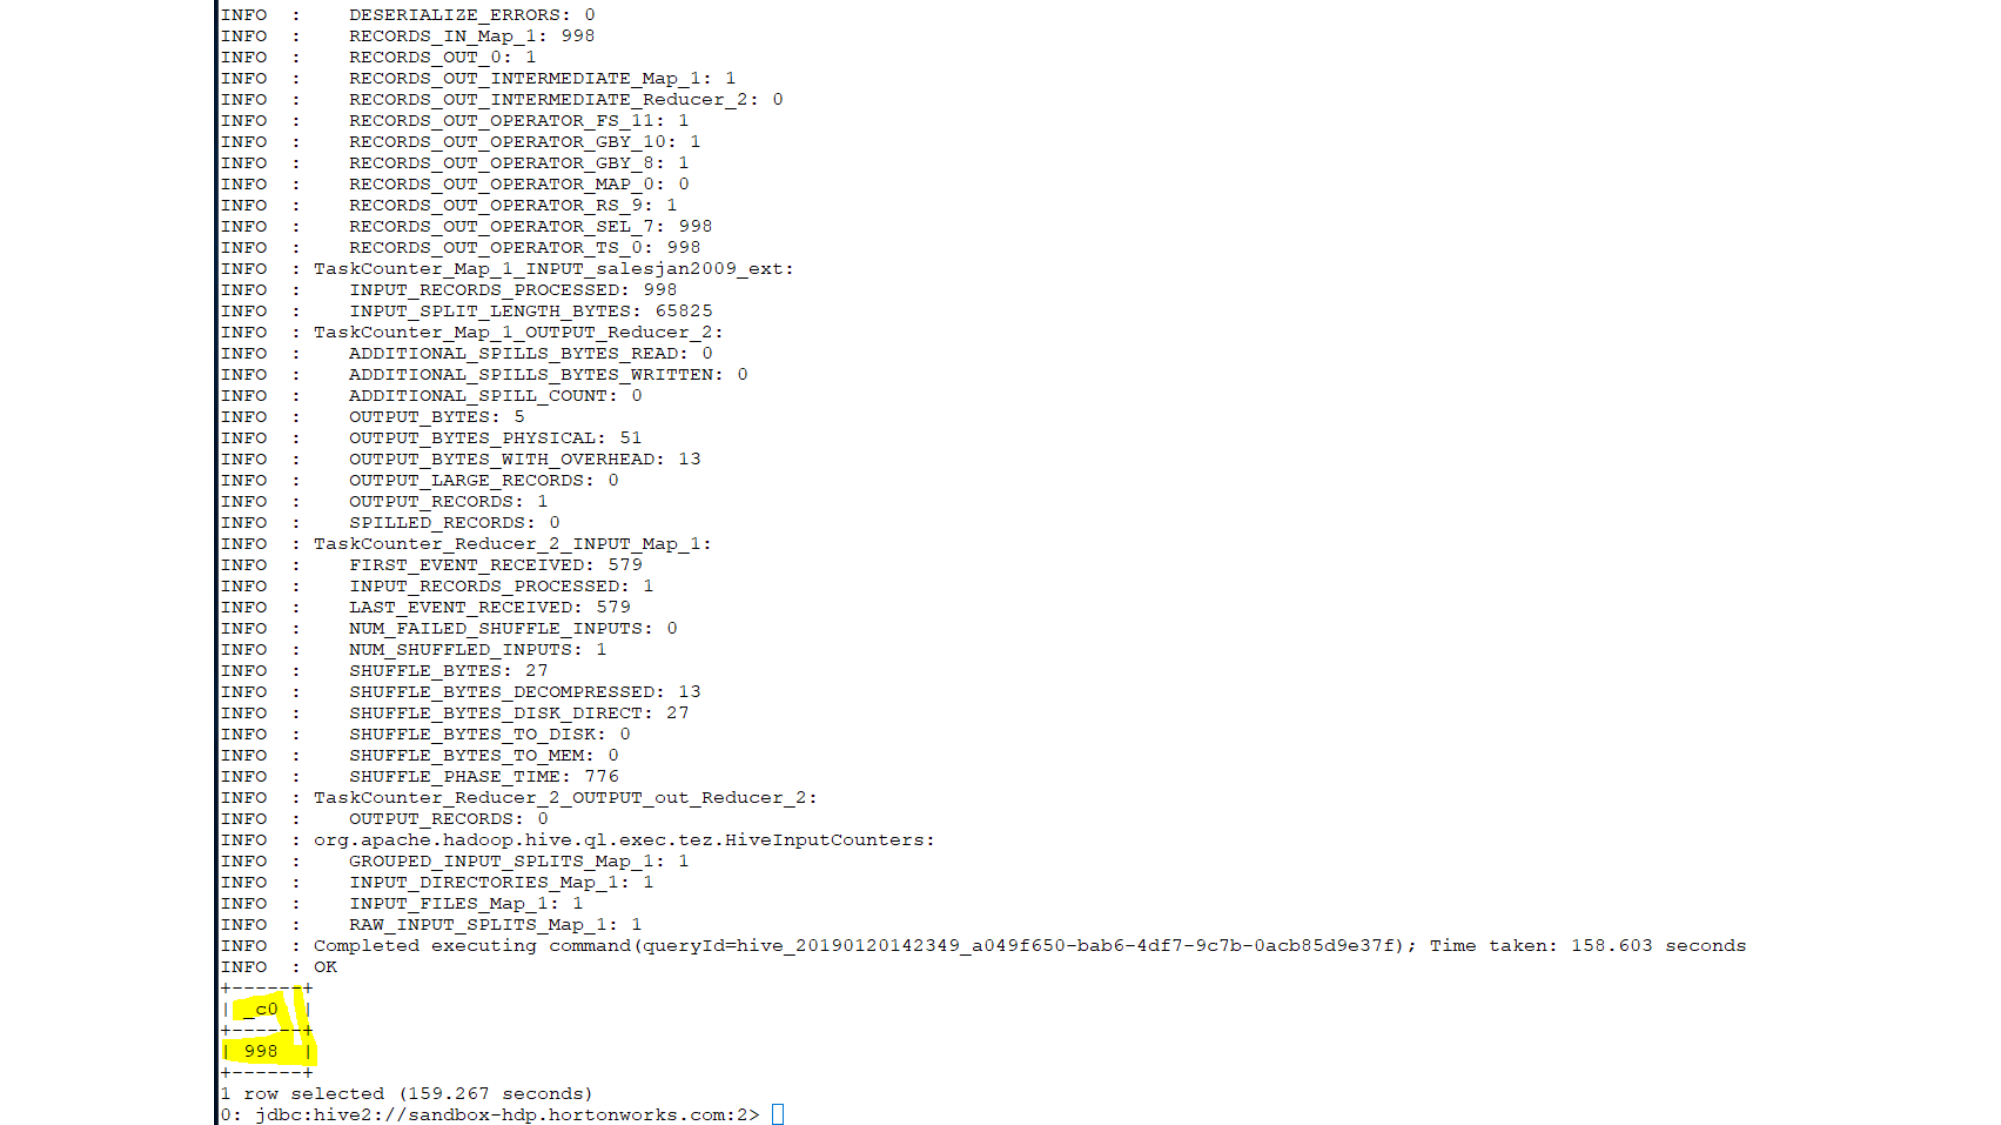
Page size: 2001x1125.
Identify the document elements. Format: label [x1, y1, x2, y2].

picture [214, 0, 1786, 1125]
